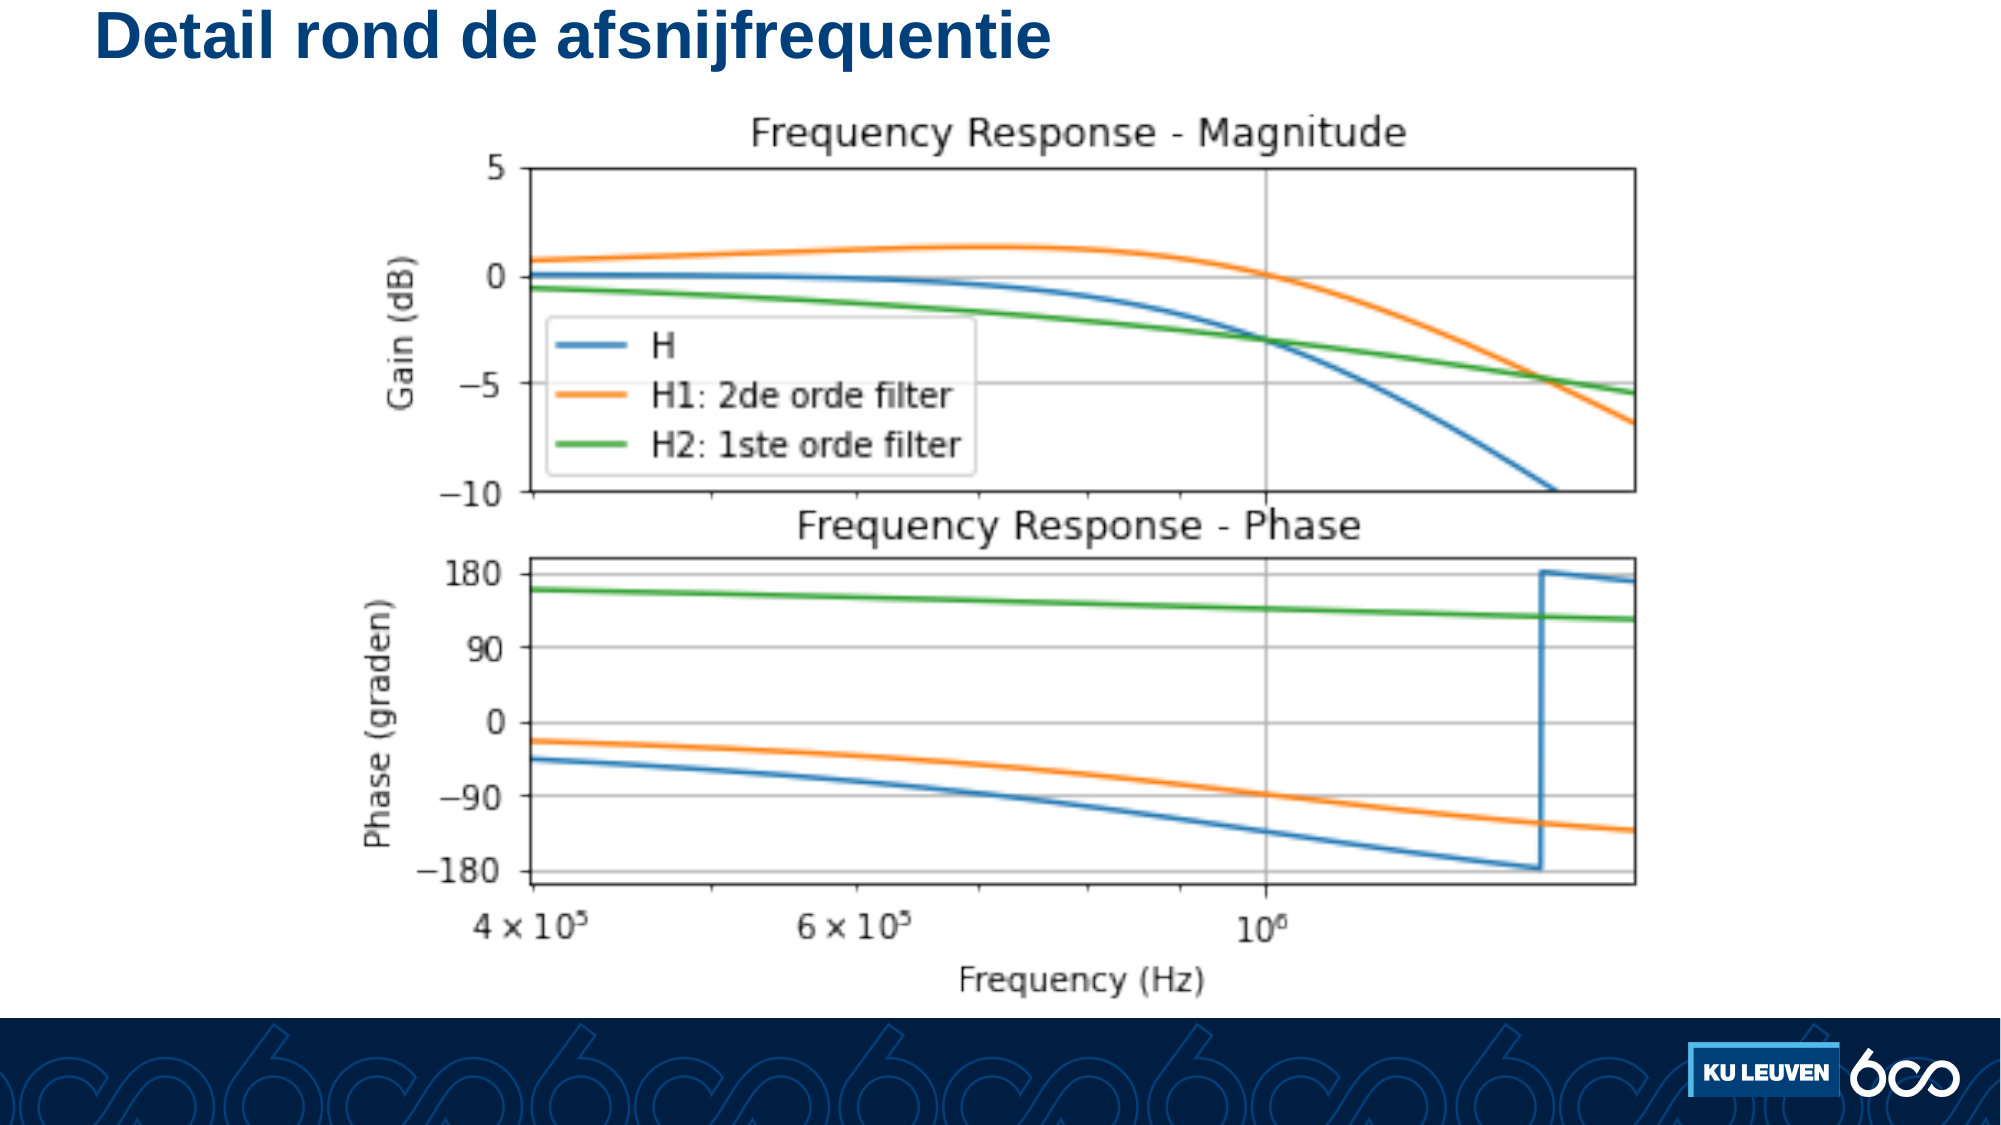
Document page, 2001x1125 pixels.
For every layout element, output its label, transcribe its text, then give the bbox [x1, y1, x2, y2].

title Detail rond de afsnijfrequentie [94, 0, 1906, 108]
picture [0, 92, 2001, 1125]
